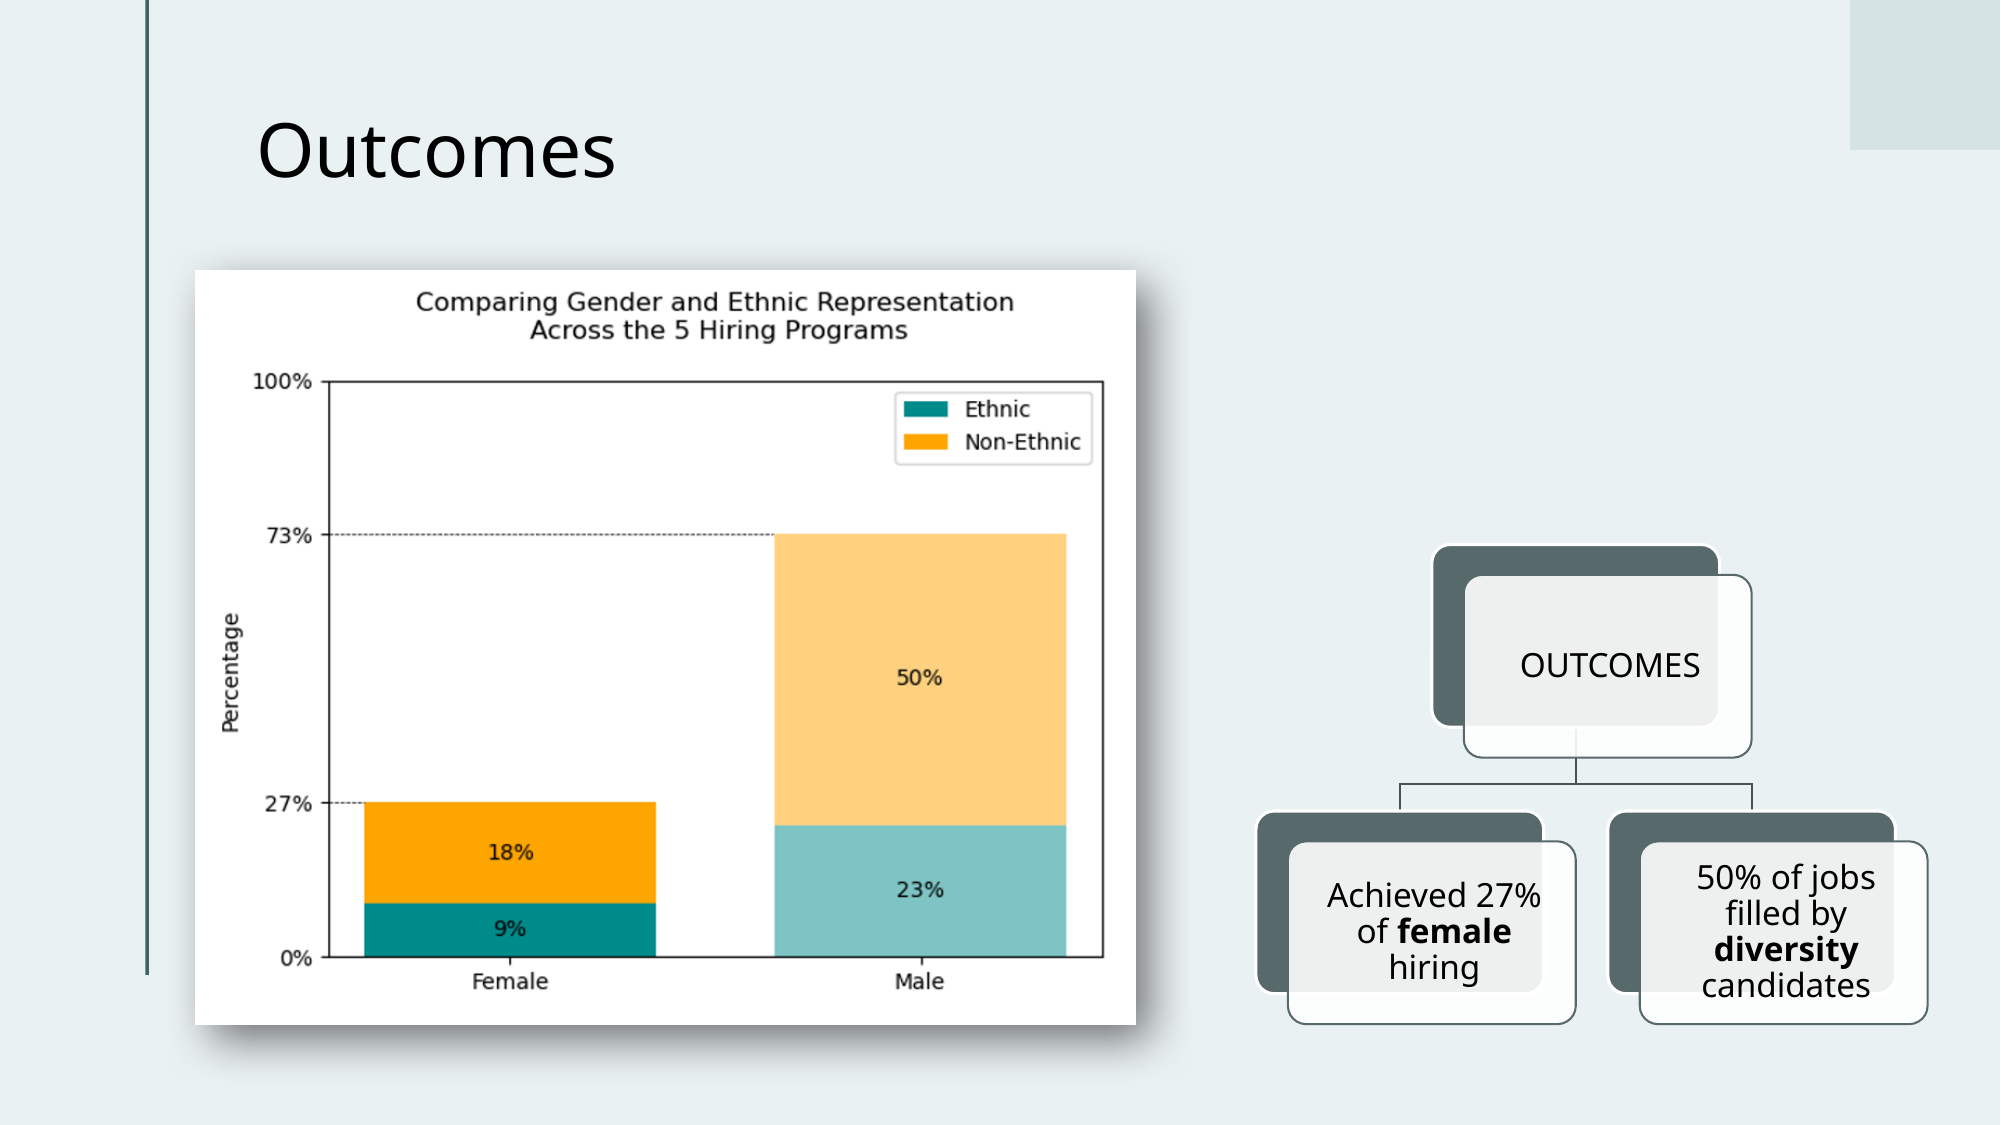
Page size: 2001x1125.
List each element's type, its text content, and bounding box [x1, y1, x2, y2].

picture [195, 270, 1136, 1025]
title Outcomes [240, 82, 1743, 224]
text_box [1196, 544, 1987, 1025]
